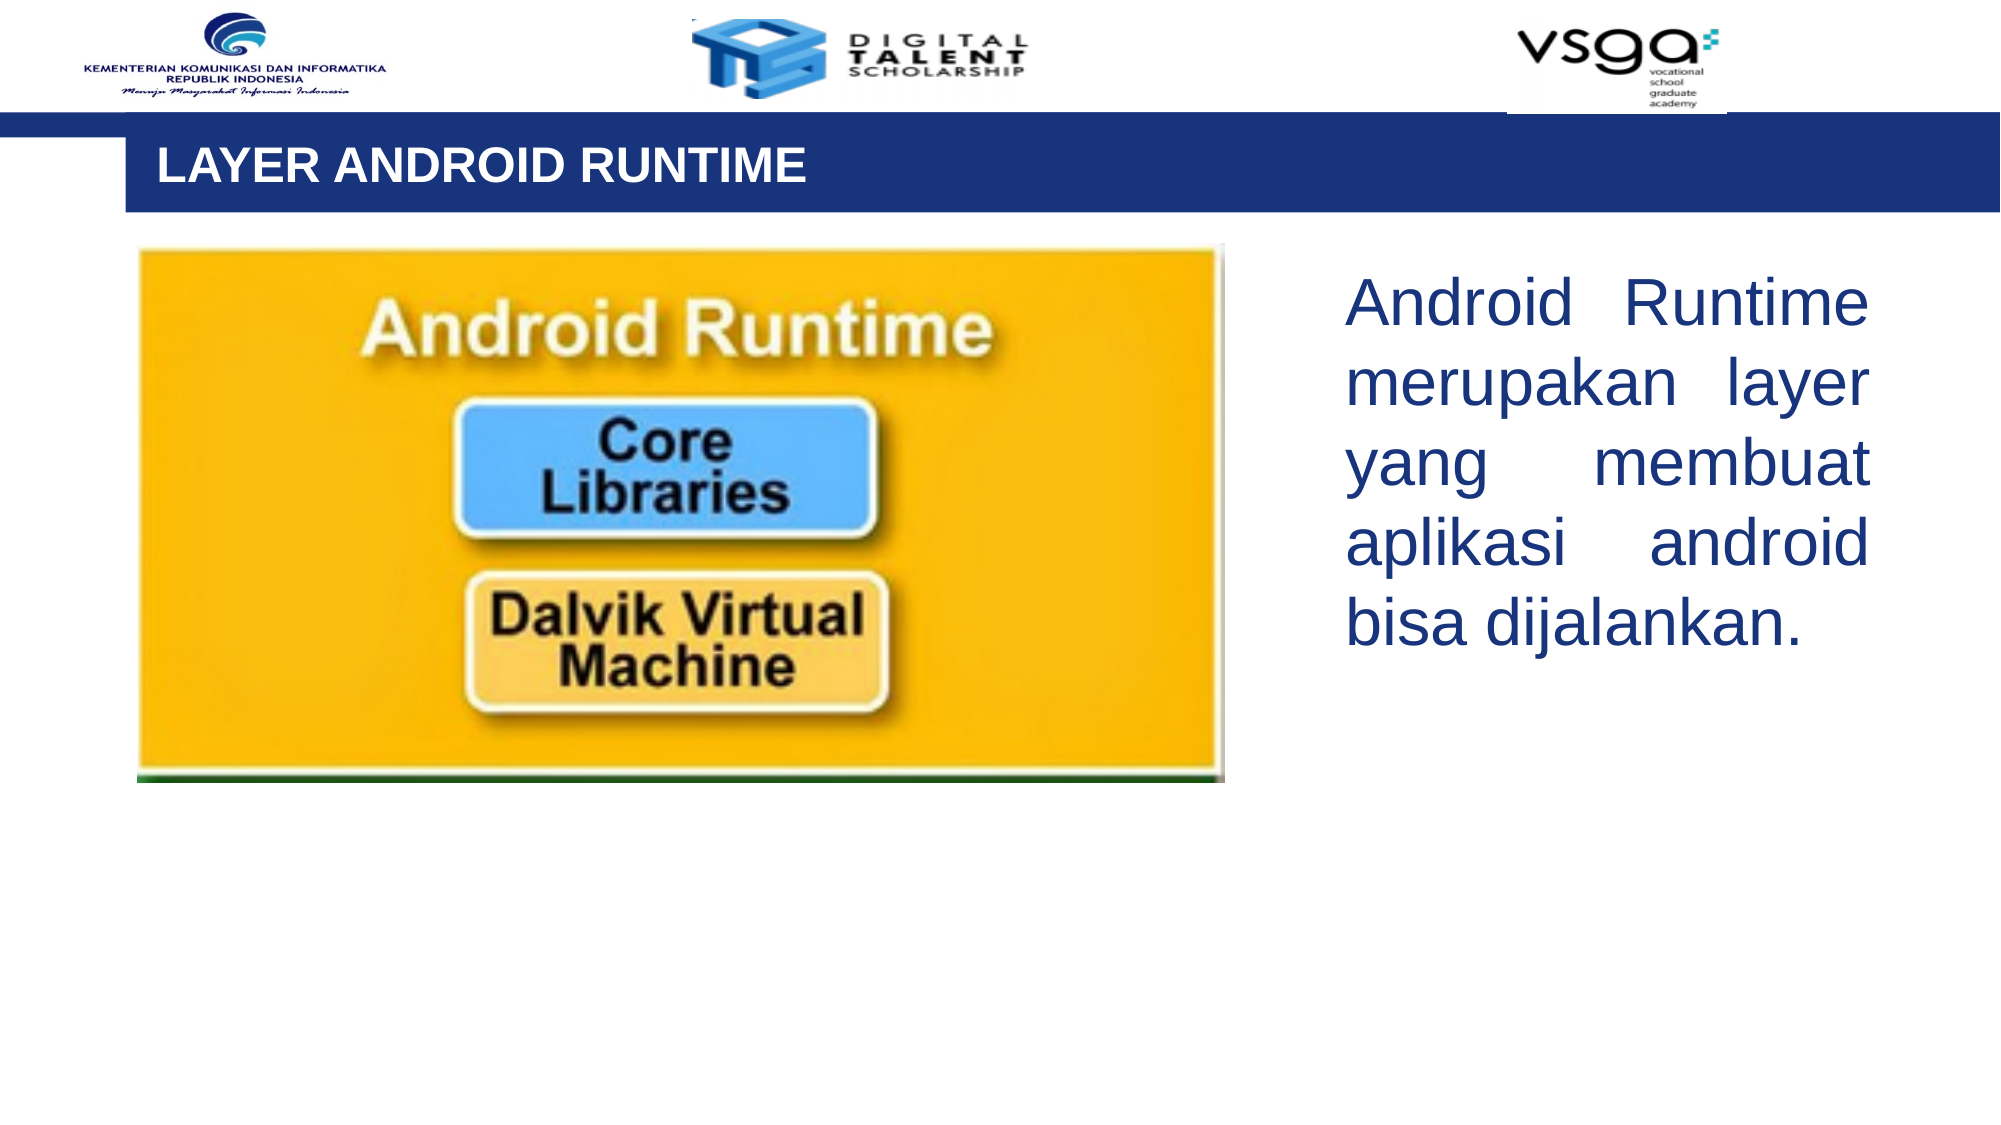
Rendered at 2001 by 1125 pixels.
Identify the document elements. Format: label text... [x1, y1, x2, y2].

picture [1507, 20, 1727, 114]
picture [137, 243, 1225, 783]
picture [692, 19, 1036, 99]
picture [66, 5, 399, 100]
text_box Android Runtime merupakan layer yang membuat aplikasi android bisa dijalankan. [1330, 251, 1886, 747]
text_box LAYER ANDROID RUNTIME [141, 125, 823, 201]
